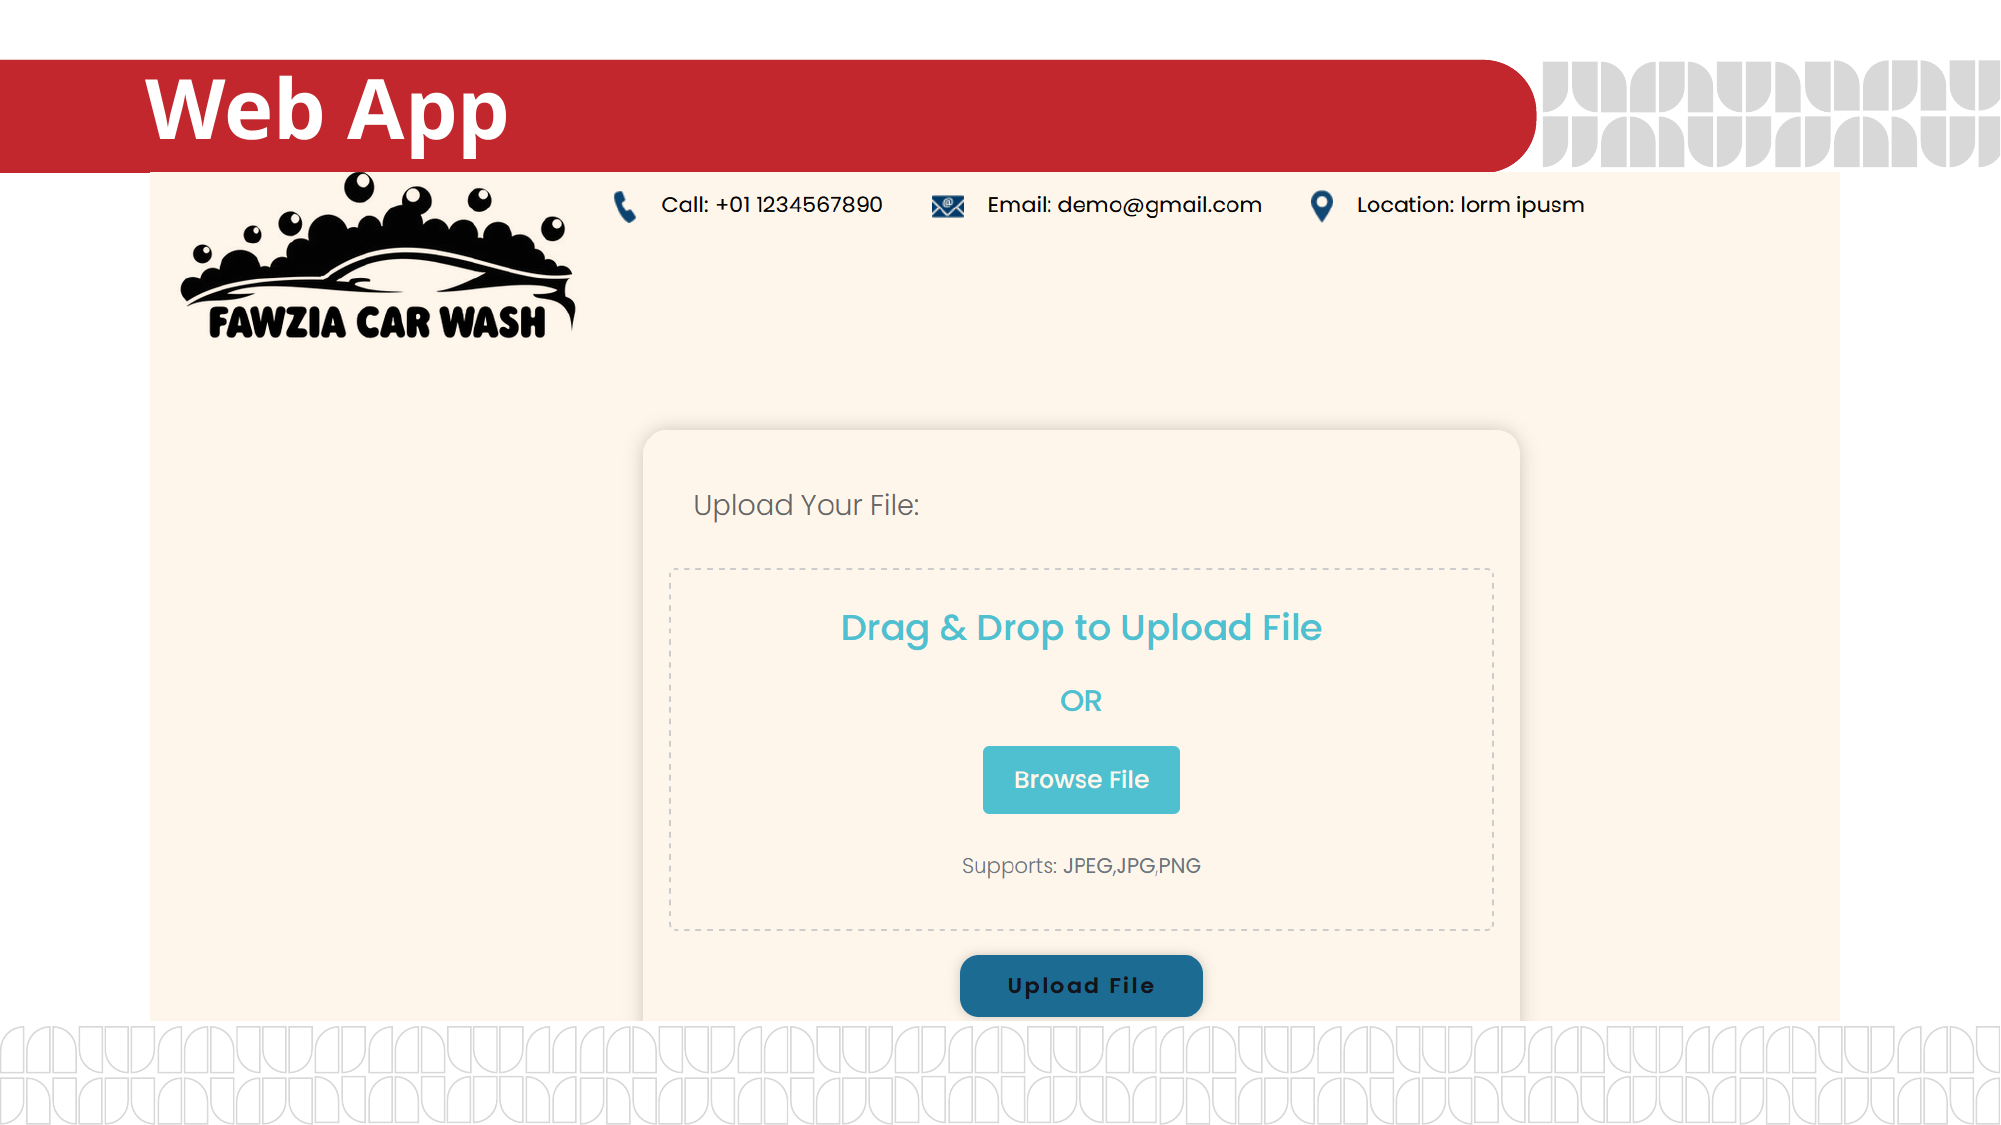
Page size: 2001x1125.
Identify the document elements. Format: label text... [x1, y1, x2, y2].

picture [150, 172, 1840, 1021]
title Web App [130, 59, 1507, 173]
